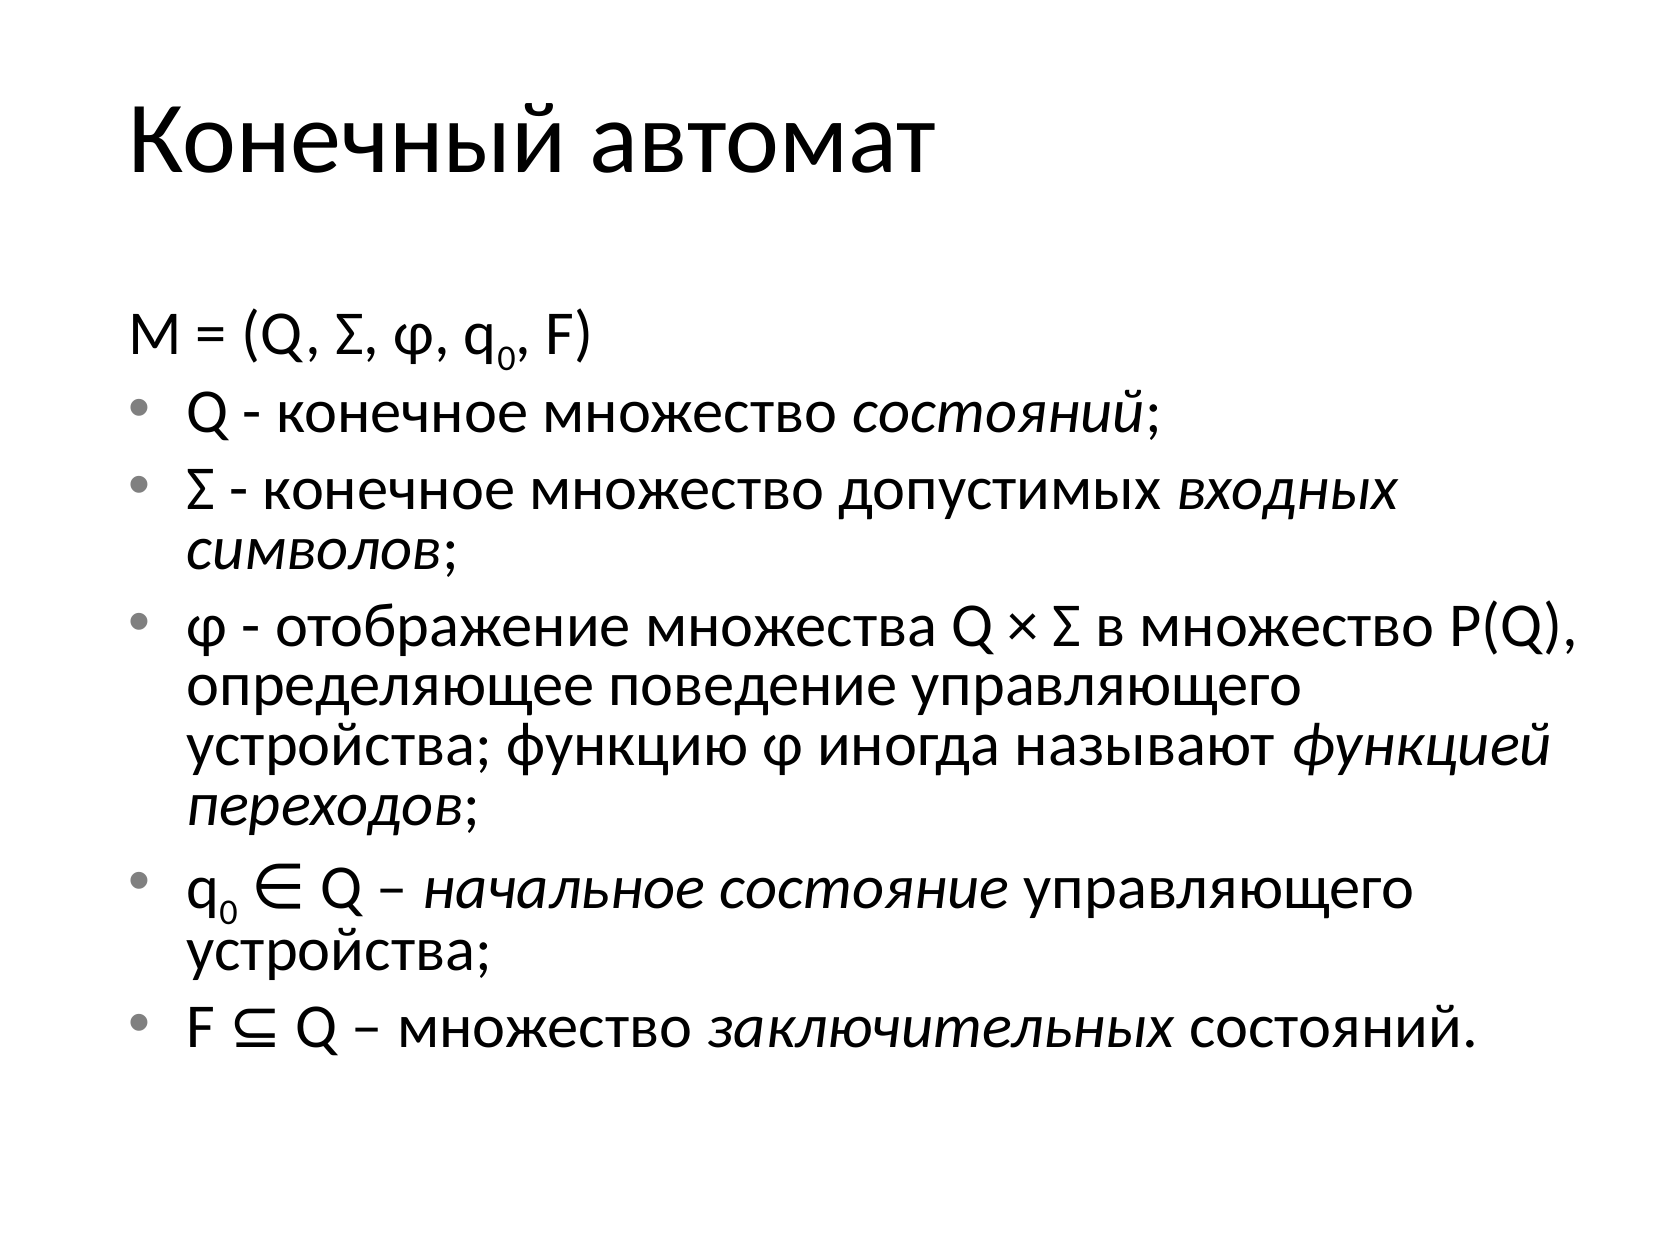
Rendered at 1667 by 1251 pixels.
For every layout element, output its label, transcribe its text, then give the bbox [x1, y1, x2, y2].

list M = (Q, Σ, φ, q0, F) Q - конечное множество состояний; Σ - конечное множество допустимых входных символов; φ - отображение множества Q × Σ в множество P(Q), определяющее поведение управляющего устройства; функцию φ иногда называют функцией переходов; q0 ∈ Q – начальное состояние управляющего устройства; F ⊆ Q – множество заключительных состояний. [111, 291, 1598, 1112]
title Конечный автомат [111, 41, 1598, 223]
